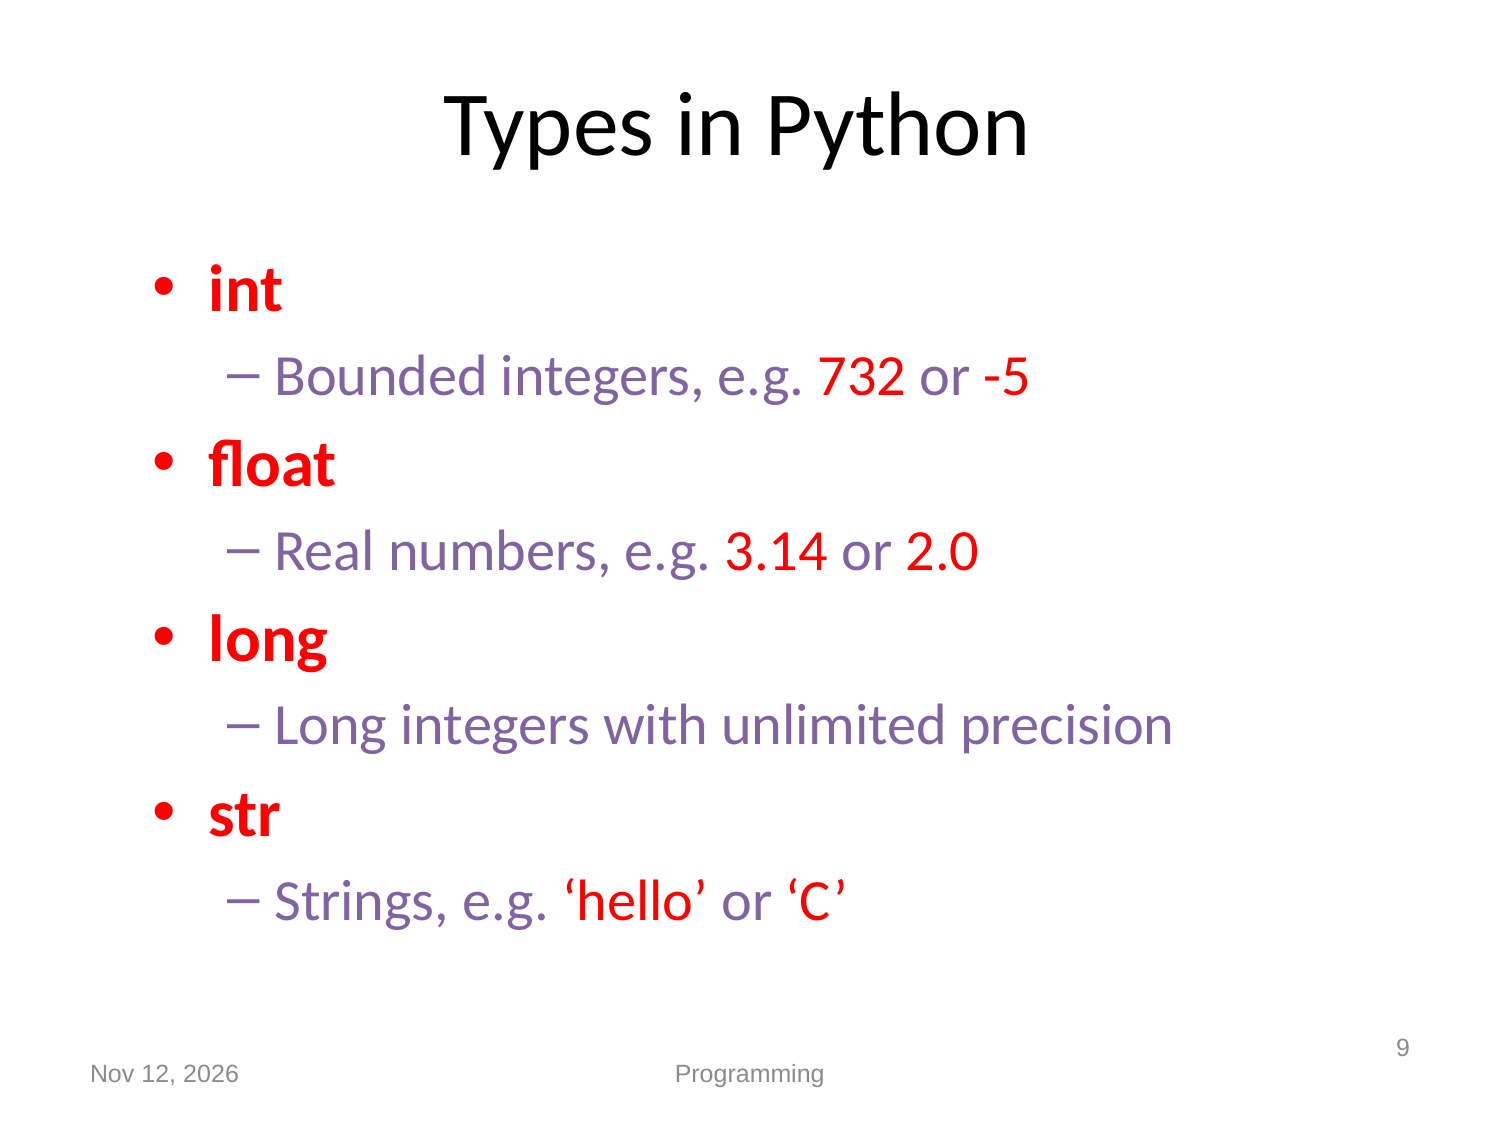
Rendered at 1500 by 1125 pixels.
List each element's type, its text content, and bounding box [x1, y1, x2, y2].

footer Programming [512, 1042, 988, 1103]
slide_number Dec-23 [75, 1042, 425, 1103]
title Types in Python [99, 50, 1375, 188]
slide_number 9 [1074, 1016, 1425, 1077]
list int Bounded integers, e.g. 732 or -5 float Real numbers, e.g. 3.14 or 2.0 long Long integers with unlimited precision str Strings, e.g. ‘hello’ or ‘C’ [137, 237, 1413, 988]
